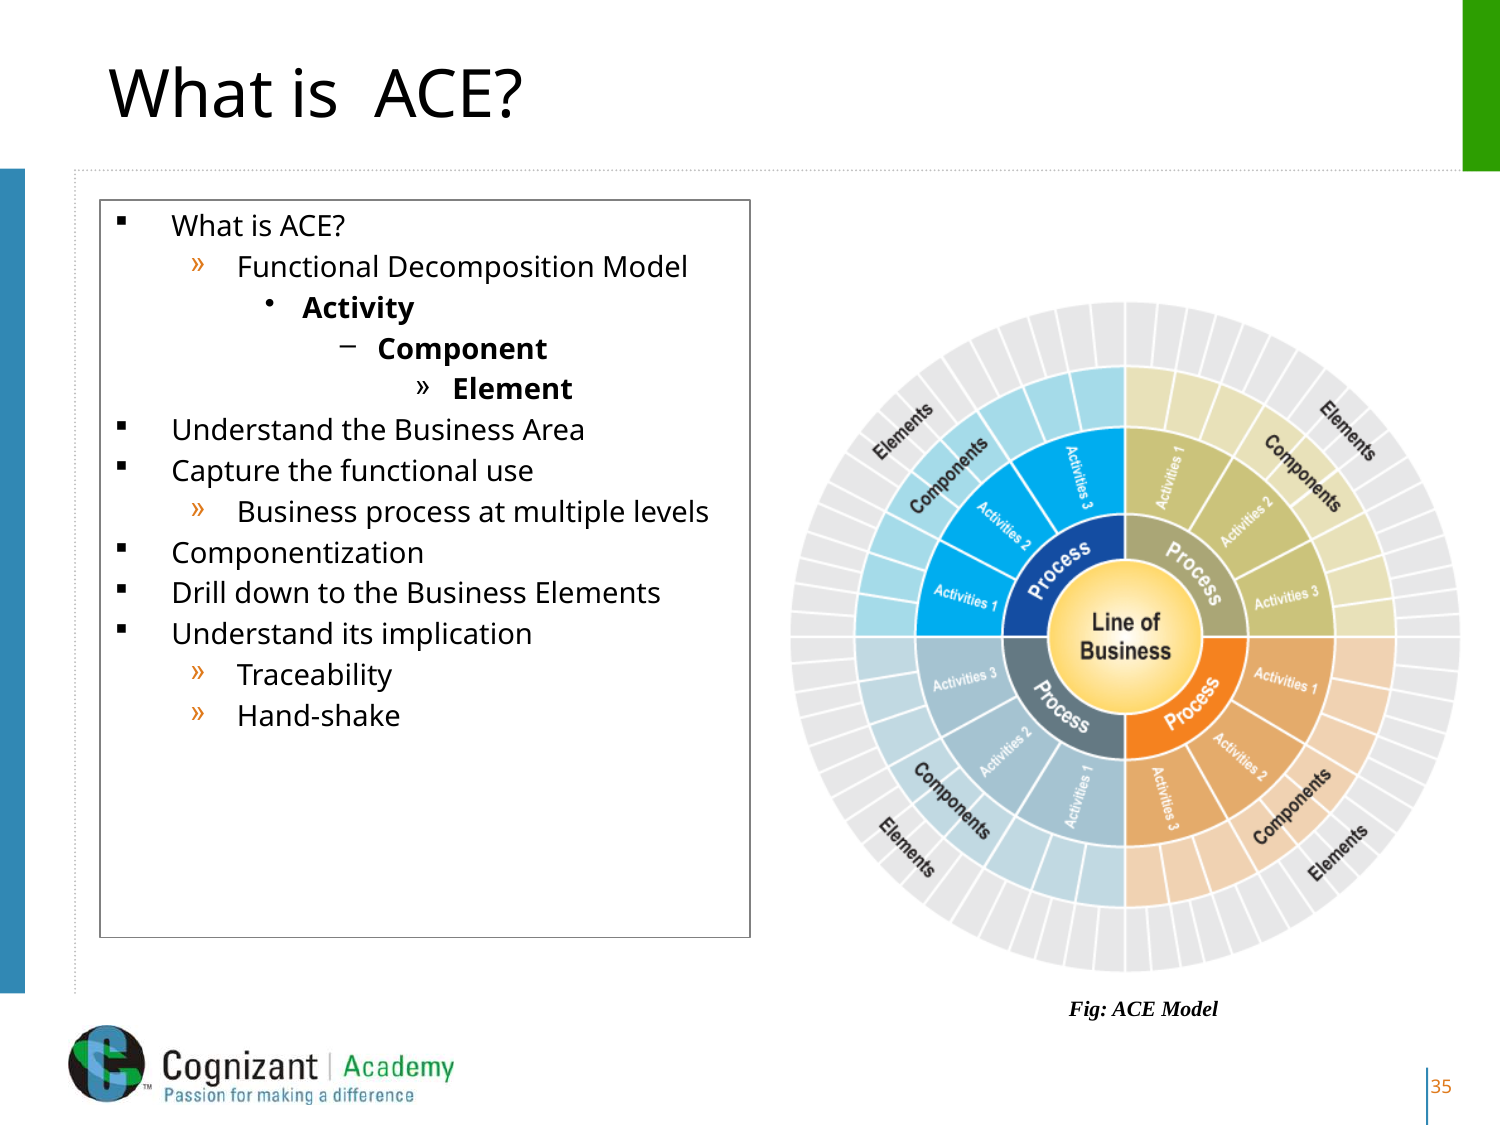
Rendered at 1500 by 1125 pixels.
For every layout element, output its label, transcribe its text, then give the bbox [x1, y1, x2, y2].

text_box Fig: ACE Model [849, 987, 1438, 1029]
title What is ACE? [93, 40, 1319, 142]
picture [68, 1025, 454, 1105]
picture [787, 299, 1463, 975]
list What is ACE? Functional Decomposition Model Activity Component Element Understand the Business Area Capture the functional use Business process at multiple levels Componentization Drill down to the Business Elements Understand its implication Traceability Hand-shake [99, 199, 751, 938]
slide_number 35 [1387, 1066, 1496, 1125]
